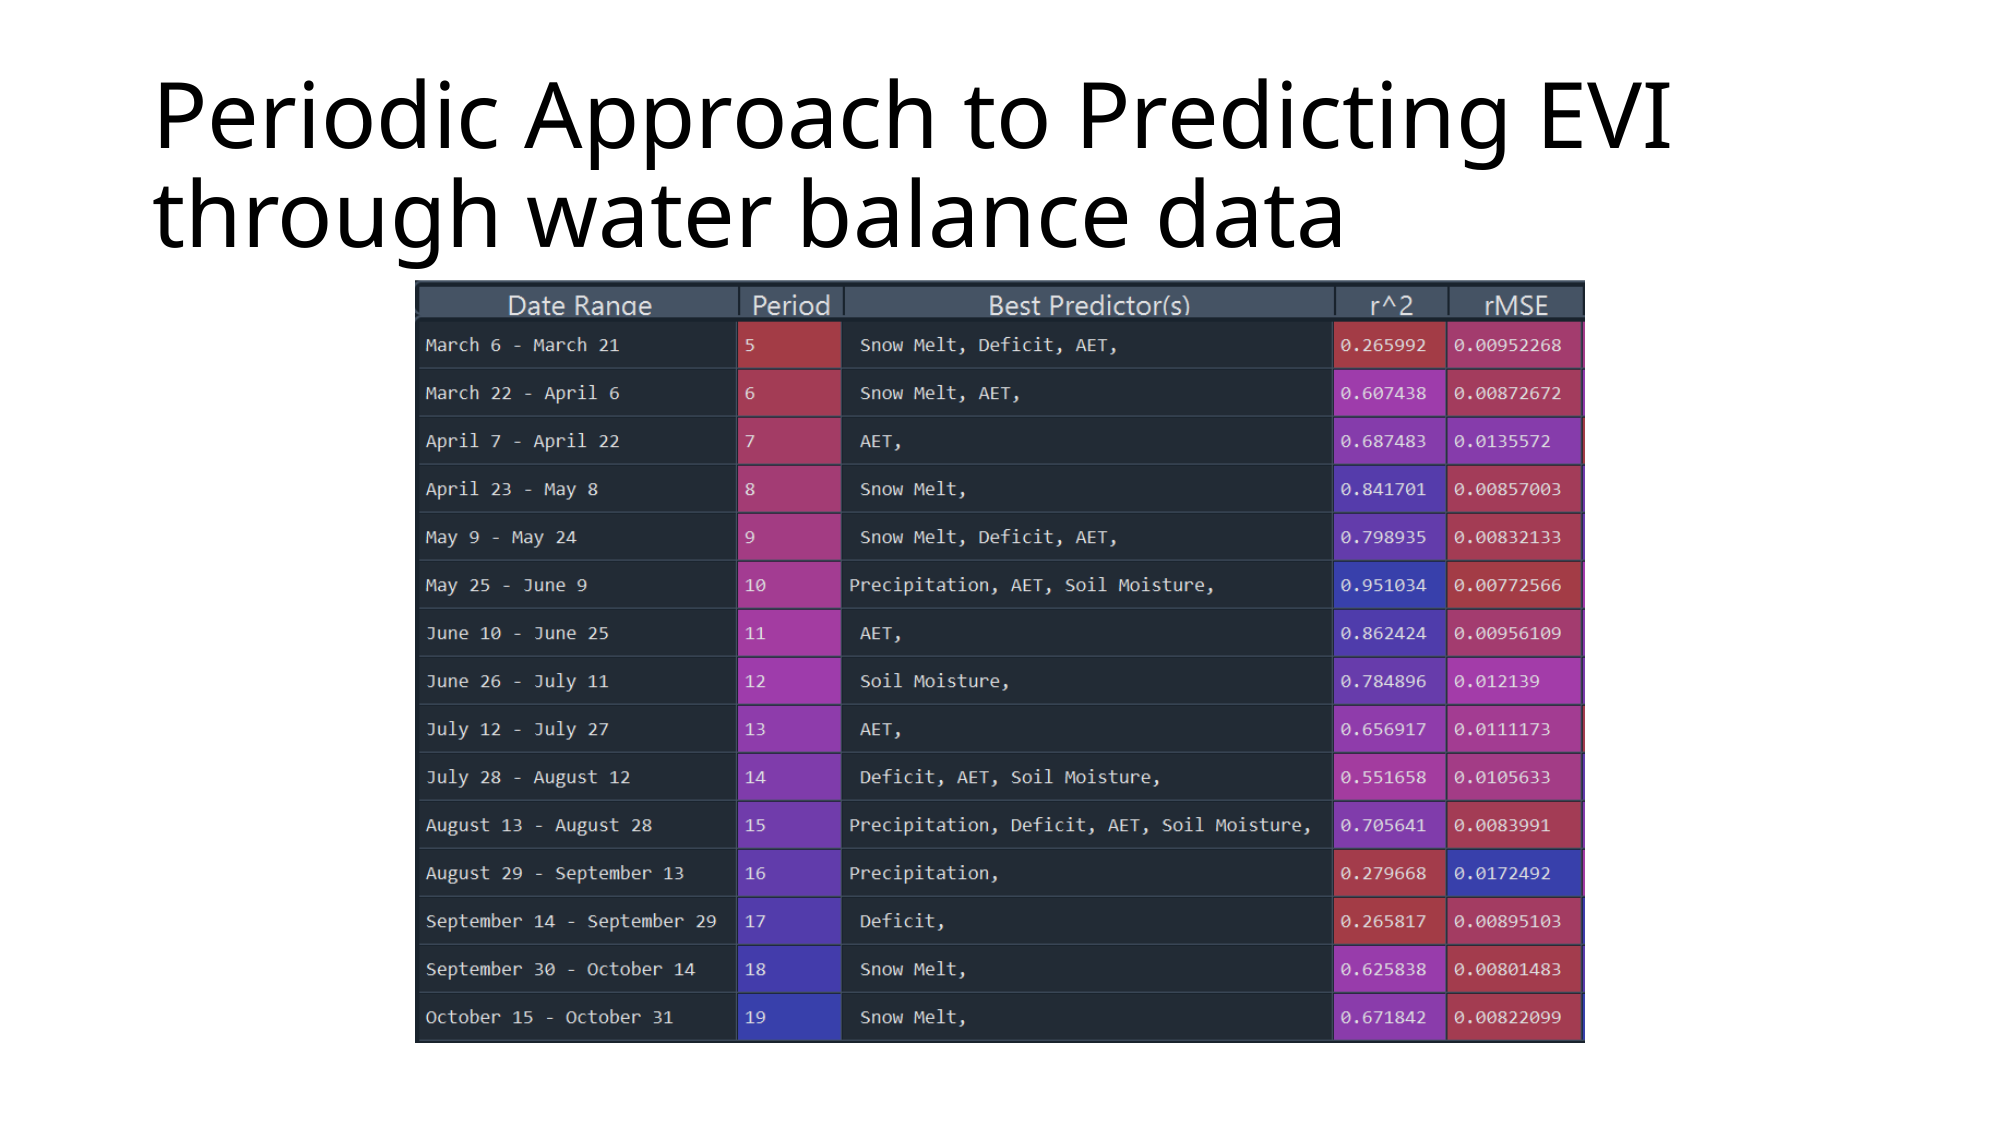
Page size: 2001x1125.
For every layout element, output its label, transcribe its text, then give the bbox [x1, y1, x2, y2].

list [415, 277, 1585, 1043]
title Periodic Approach to Predicting EVI through water balance data [137, 59, 1863, 278]
